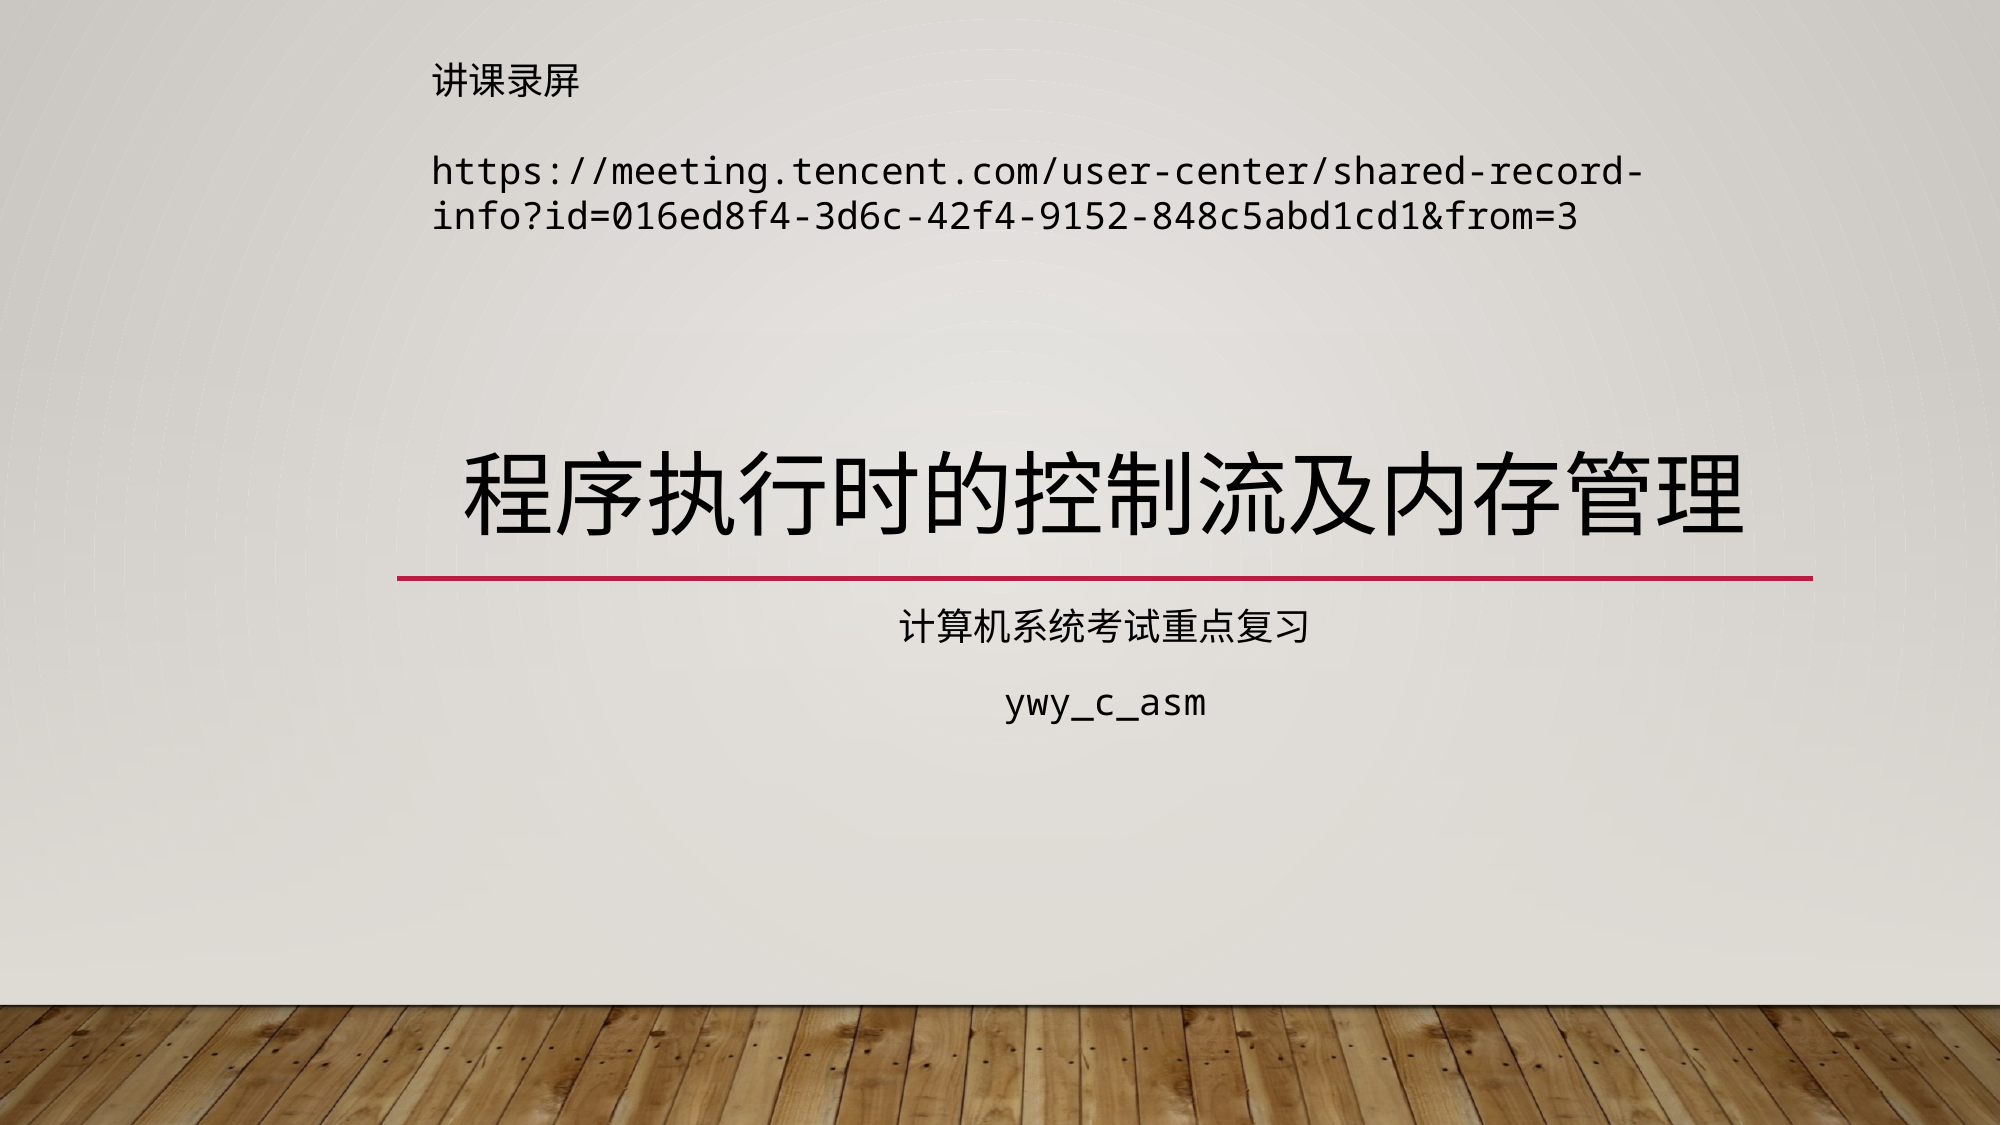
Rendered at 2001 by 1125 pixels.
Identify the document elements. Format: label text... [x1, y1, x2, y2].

subtitle 计算机系统考试重点复习 ywy_c_asm [396, 579, 1814, 740]
text_box 讲课录屏 https://meeting.tencent.com/user-center/shared-record-info?id=016ed8f4-3d6c-42f4-9152-848c5abd1cd1&from=3 [416, 49, 1721, 245]
title 程序执行时的控制流及内存管理 [396, 131, 1814, 549]
picture [0, 1005, 2000, 1125]
